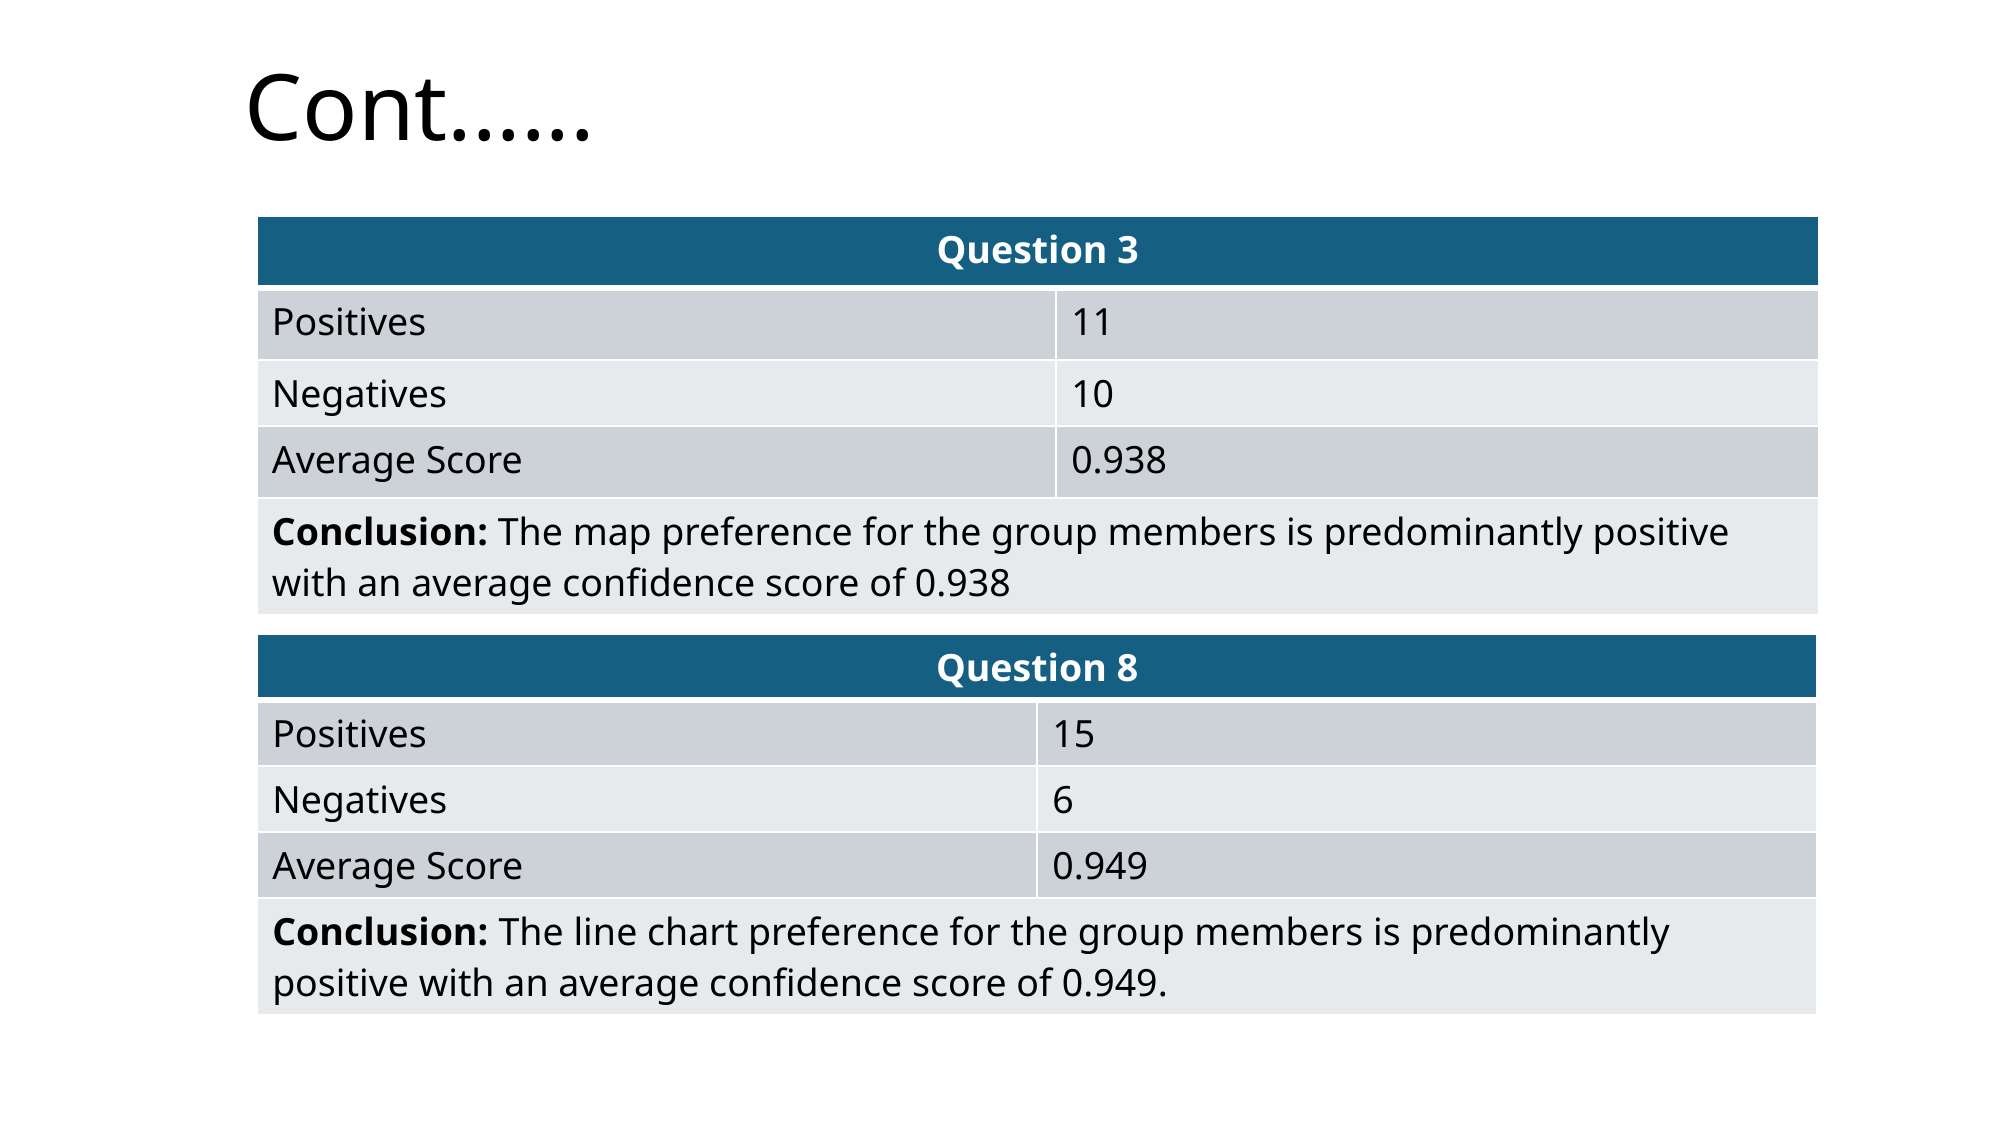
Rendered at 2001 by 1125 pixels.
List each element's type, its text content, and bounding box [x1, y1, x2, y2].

table_header Question 3 [258, 217, 1818, 285]
table_cell 11 [1057, 291, 1818, 359]
table_cell Negatives [258, 361, 1055, 425]
table_cell Conclusion: The line chart preference for the group members is predominantly positive with an average confidence score of 0.949. [258, 899, 1816, 1014]
table_cell 10 [1057, 361, 1818, 425]
table_cell Negatives [258, 767, 1036, 831]
table_cell Average Score [258, 427, 1055, 497]
table_cell Average Score [258, 833, 1036, 897]
title Cont...... [0, 0, 839, 222]
table_cell Conclusion: The map preference for the group members is predominantly positive with an average confidence score of 0.938 [258, 499, 1818, 614]
table_cell 15 [1038, 703, 1816, 765]
table_header Question 8 [258, 635, 1816, 697]
table_cell Positives [258, 291, 1055, 359]
table_cell Positives [258, 703, 1036, 765]
table_cell 0.949 [1038, 833, 1816, 897]
table_cell 0.938 [1057, 427, 1818, 497]
table_cell 6 [1038, 767, 1816, 831]
